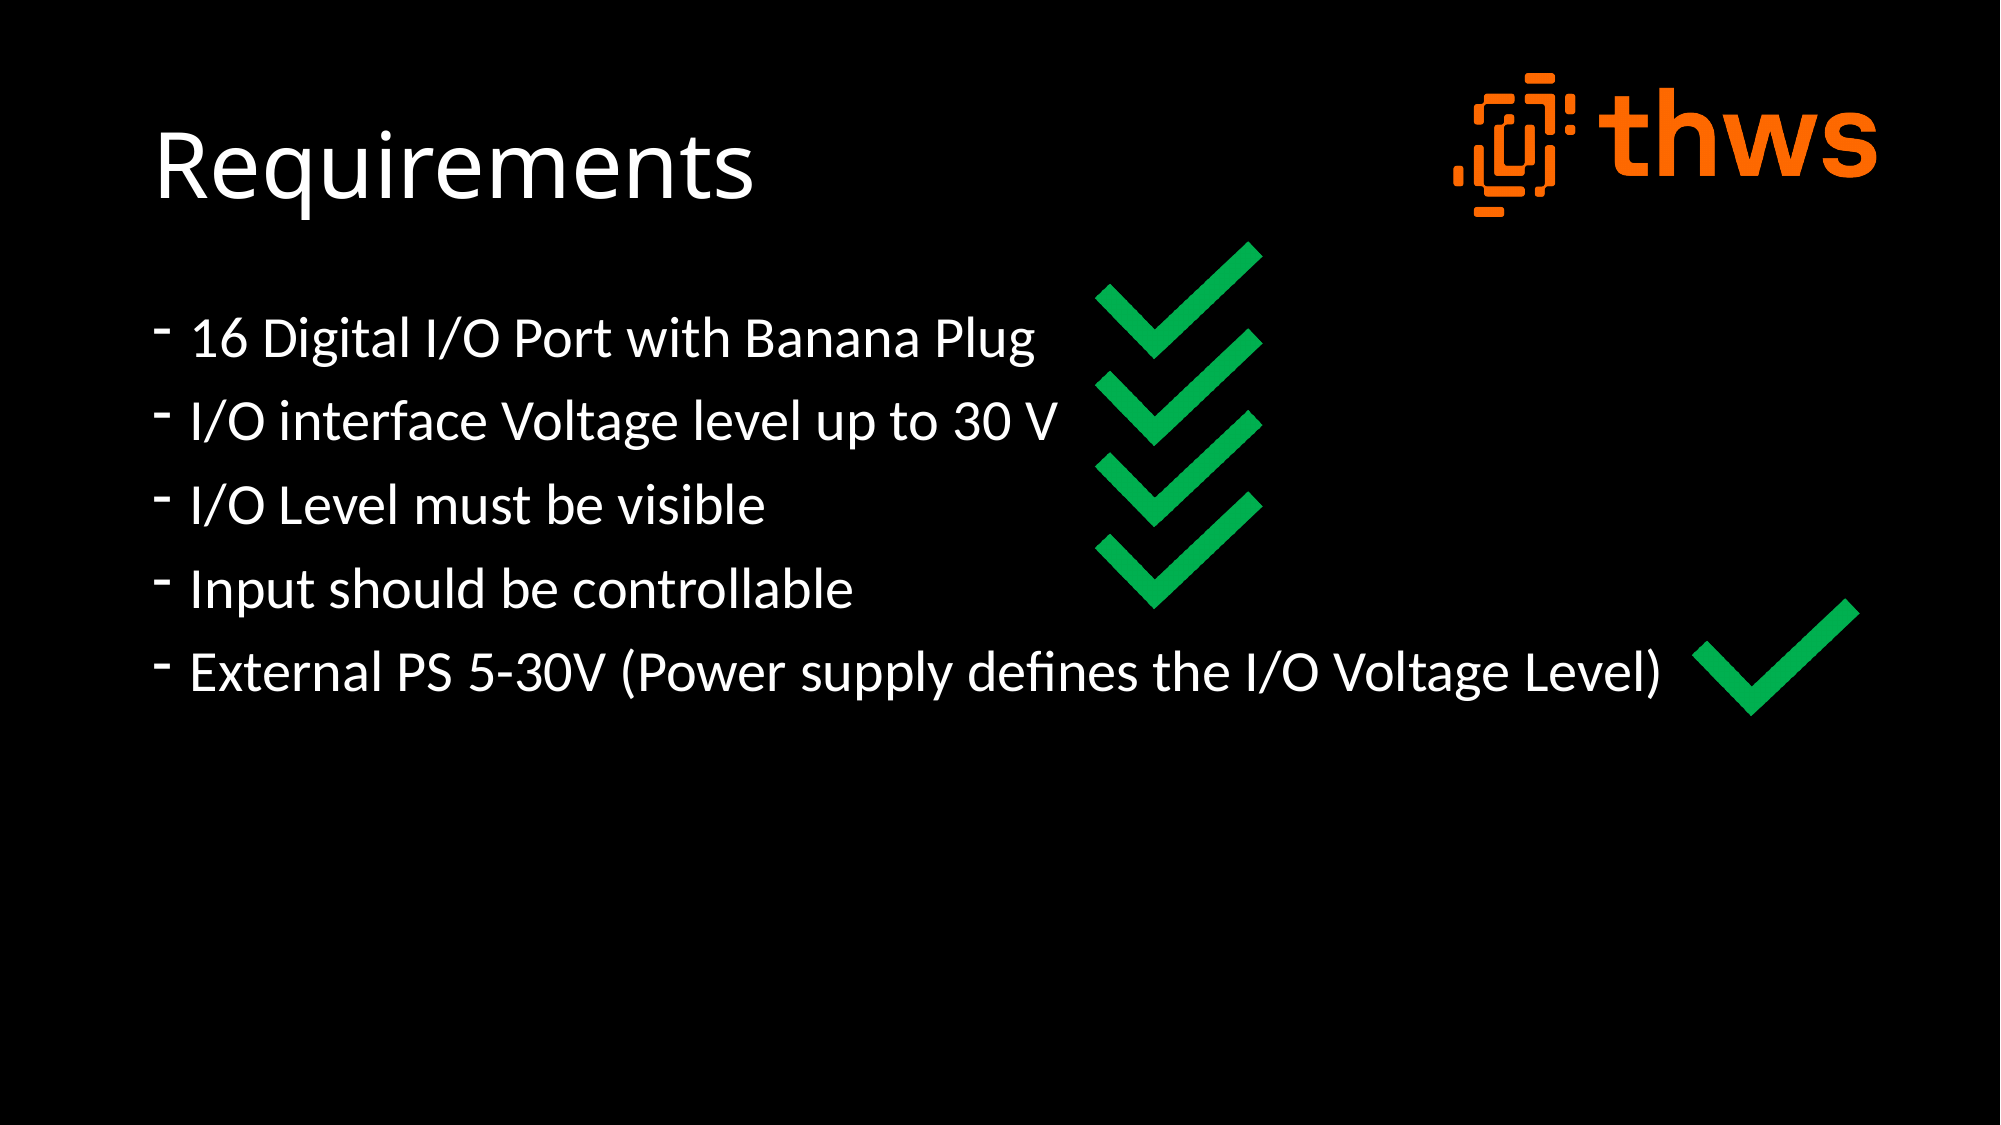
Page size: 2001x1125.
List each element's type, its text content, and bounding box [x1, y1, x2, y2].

list 16 Digital I/O Port with Banana Plug I/O interface Voltage level up to 30 V I/O Level must be visible Input should be controllable External PS 5-30V (Power supply defines the I/O Voltage Level) [137, 299, 1863, 1014]
title Requirements [137, 59, 1863, 278]
picture [1091, 212, 1266, 637]
picture [1453, 73, 1882, 217]
picture [1688, 569, 1863, 744]
